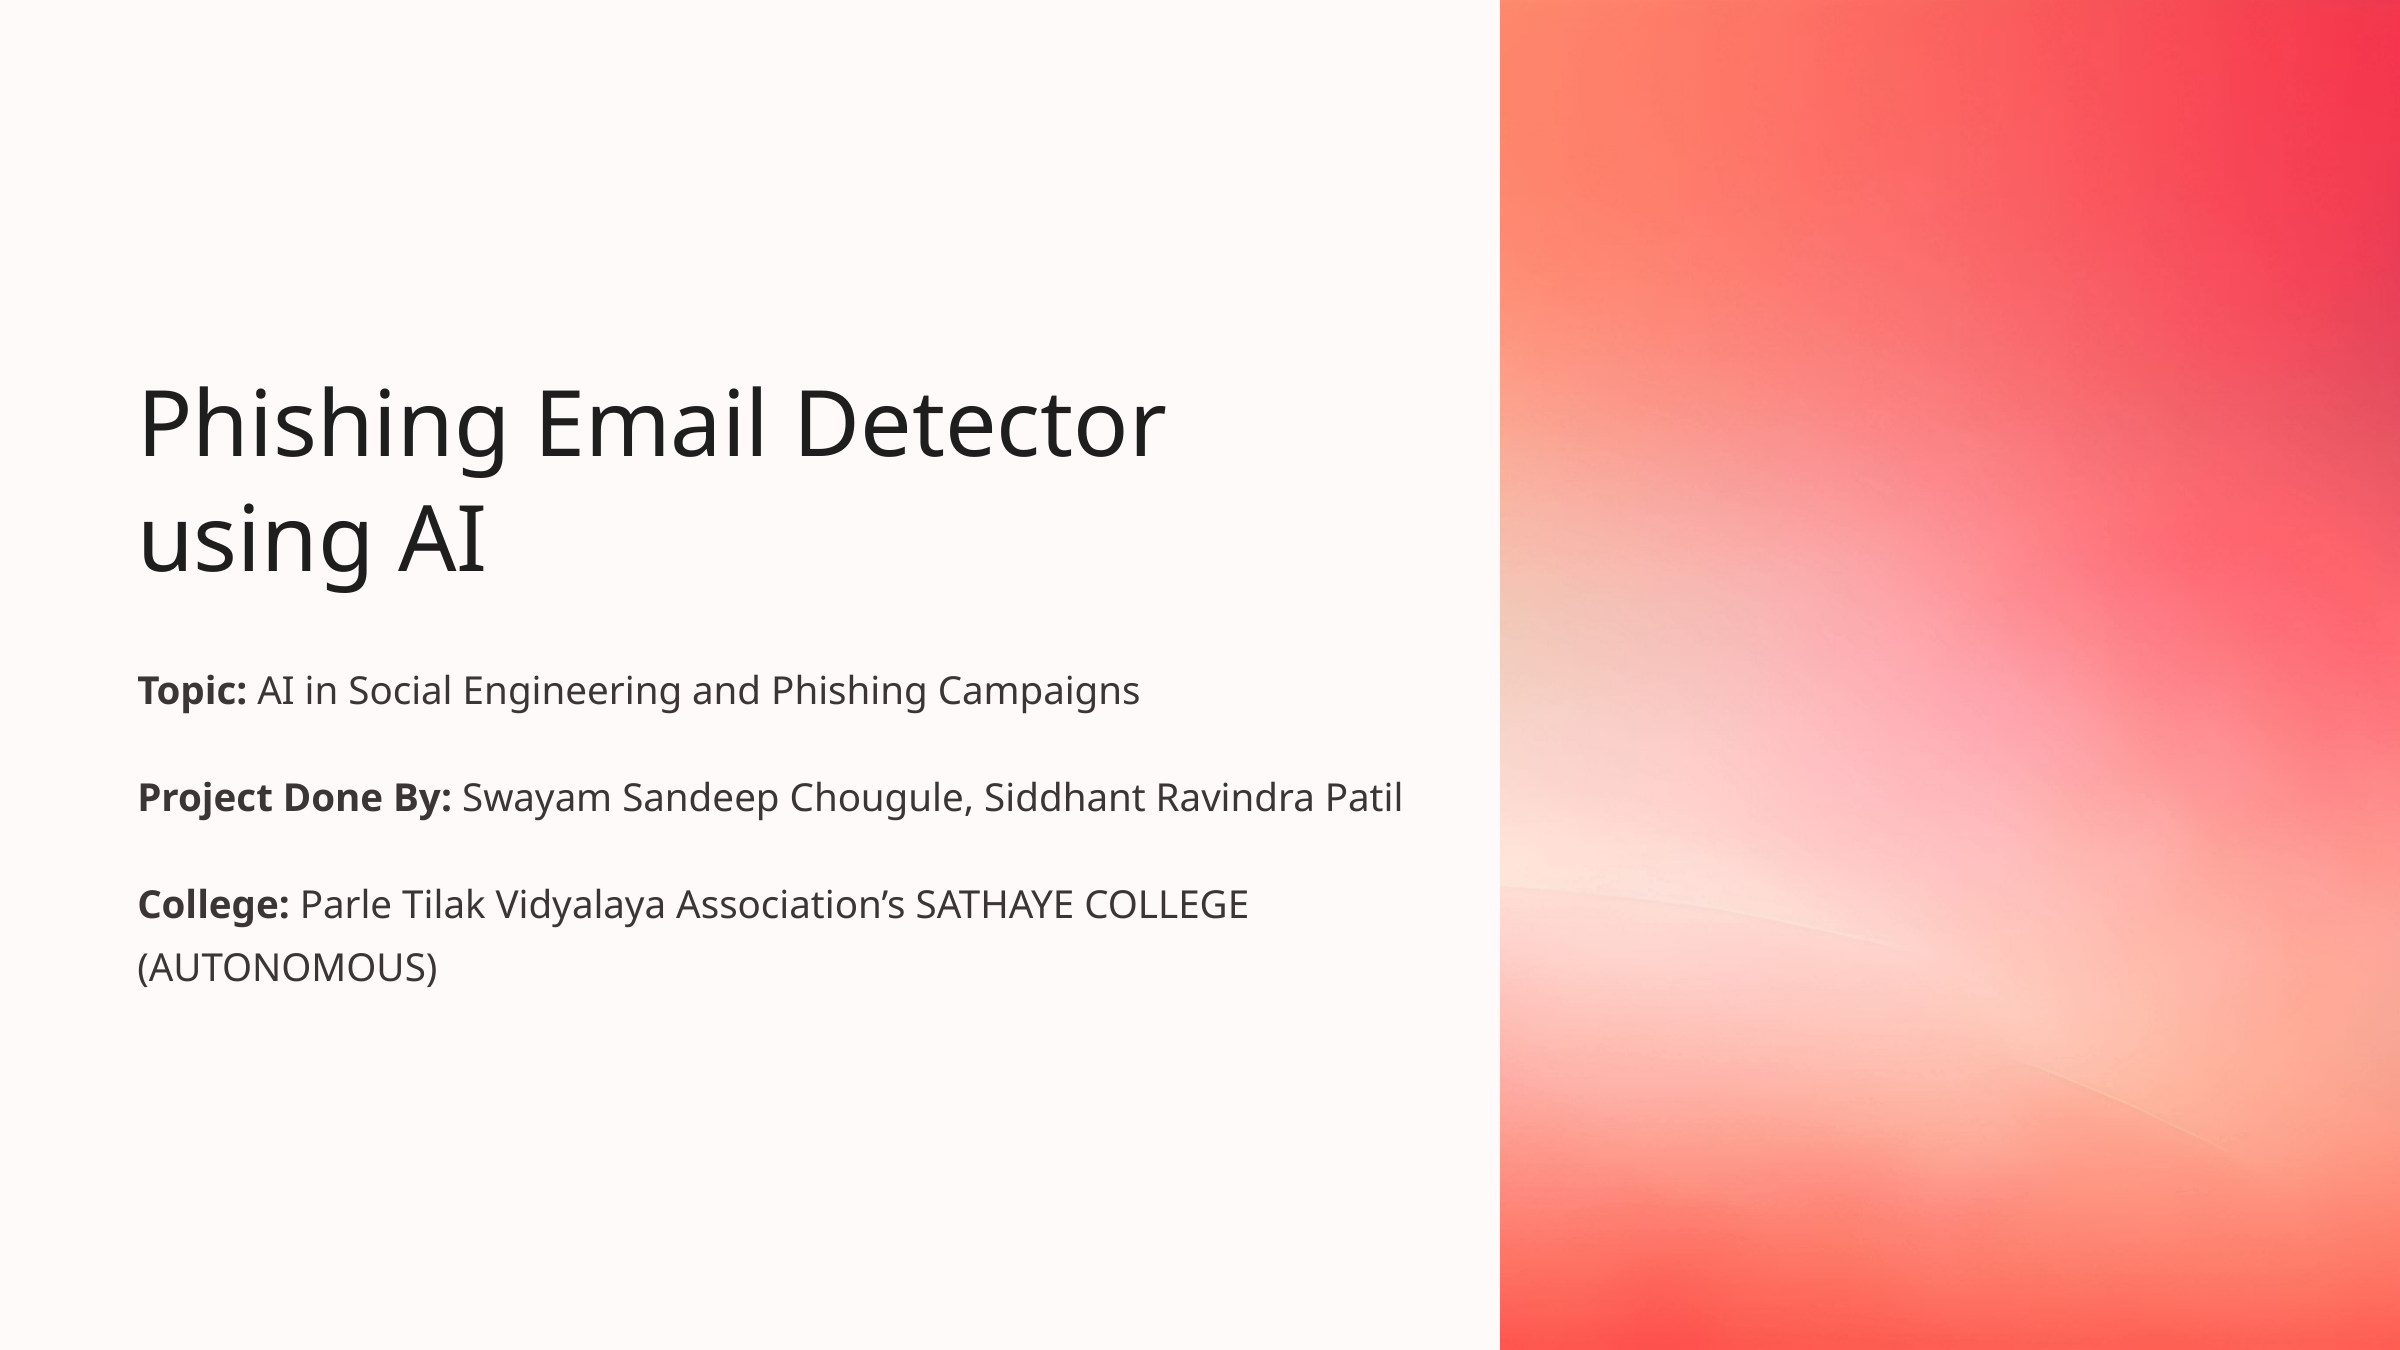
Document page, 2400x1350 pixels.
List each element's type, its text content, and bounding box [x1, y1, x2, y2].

picture [1499, 0, 2400, 1350]
text_box College: Parle Tilak Vidyalaya Association’s SATHAYE COLLEGE (AUTONOMOUS) [137, 864, 1363, 990]
text_box Phishing Email Detector using AI [137, 360, 1363, 592]
text_box Topic: AI in Social Engineering and Phishing Campaigns [137, 650, 1363, 713]
text_box Project Done By: Swayam Sandeep Chougule, Siddhant Ravindra Patil [137, 757, 1363, 820]
